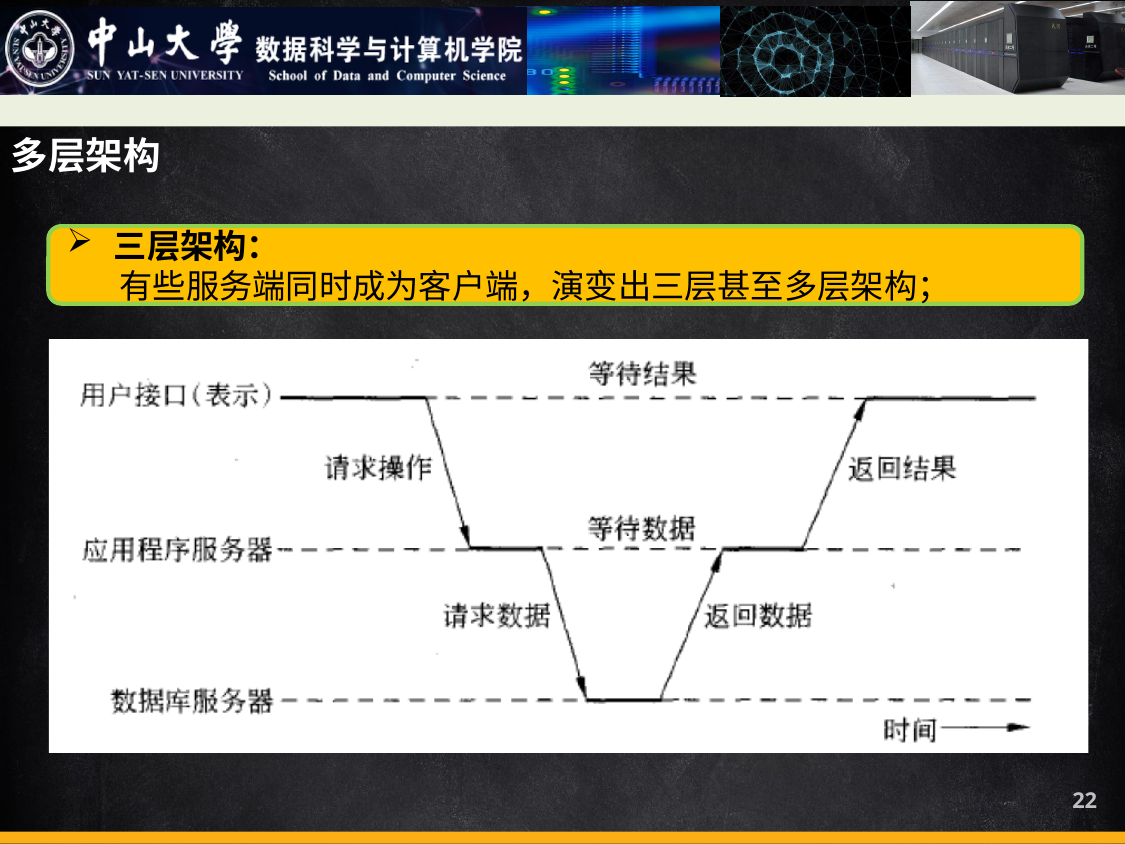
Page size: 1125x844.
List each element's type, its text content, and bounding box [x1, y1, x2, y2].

text_box 多层架构 [0, 124, 752, 185]
picture [0, 0, 1125, 97]
text_box 三层架构： 有些服务端同时成为客户端，演变出三层甚至多层架构； [46, 224, 1085, 306]
picture [0, 127, 1125, 831]
